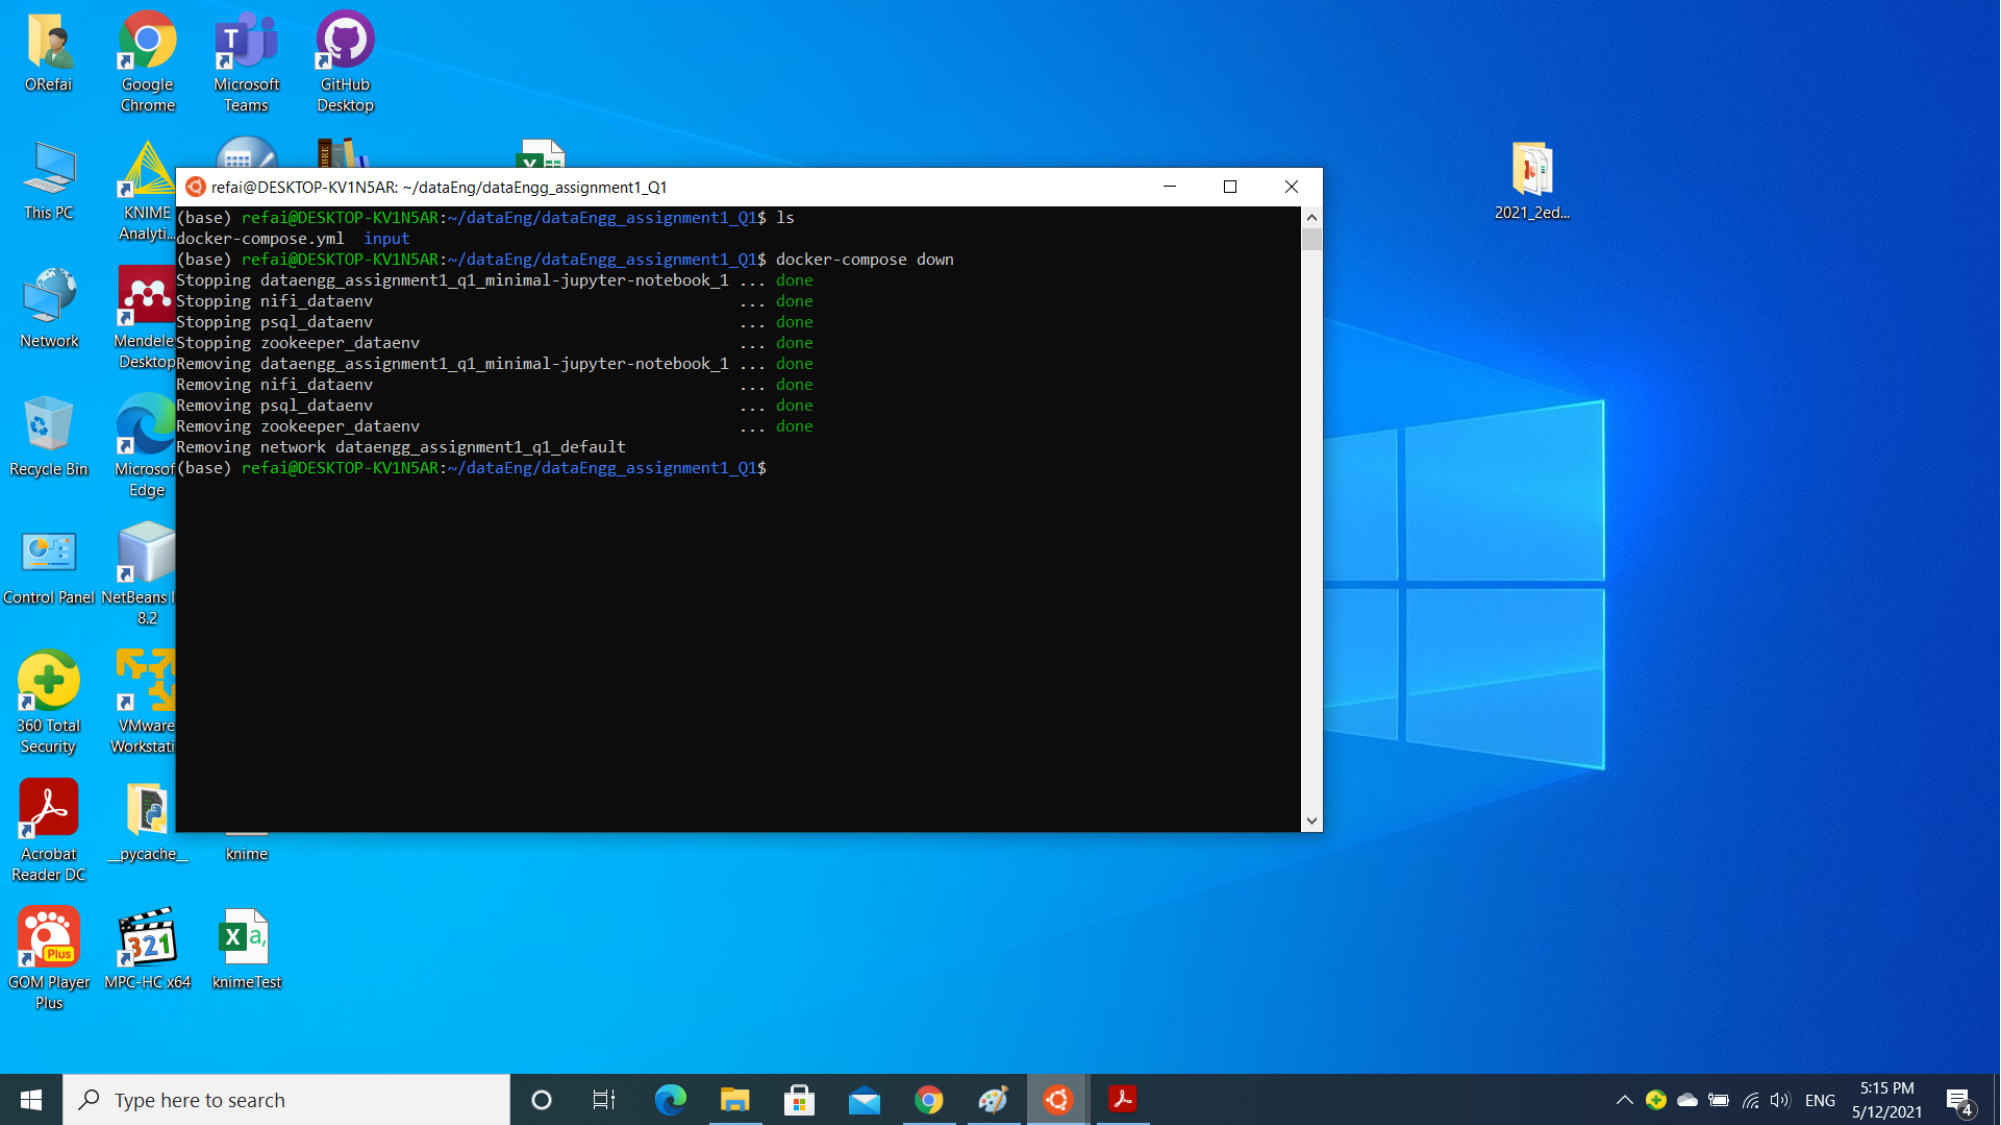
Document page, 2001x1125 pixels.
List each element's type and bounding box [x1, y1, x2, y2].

list [0, 0, 2000, 1125]
